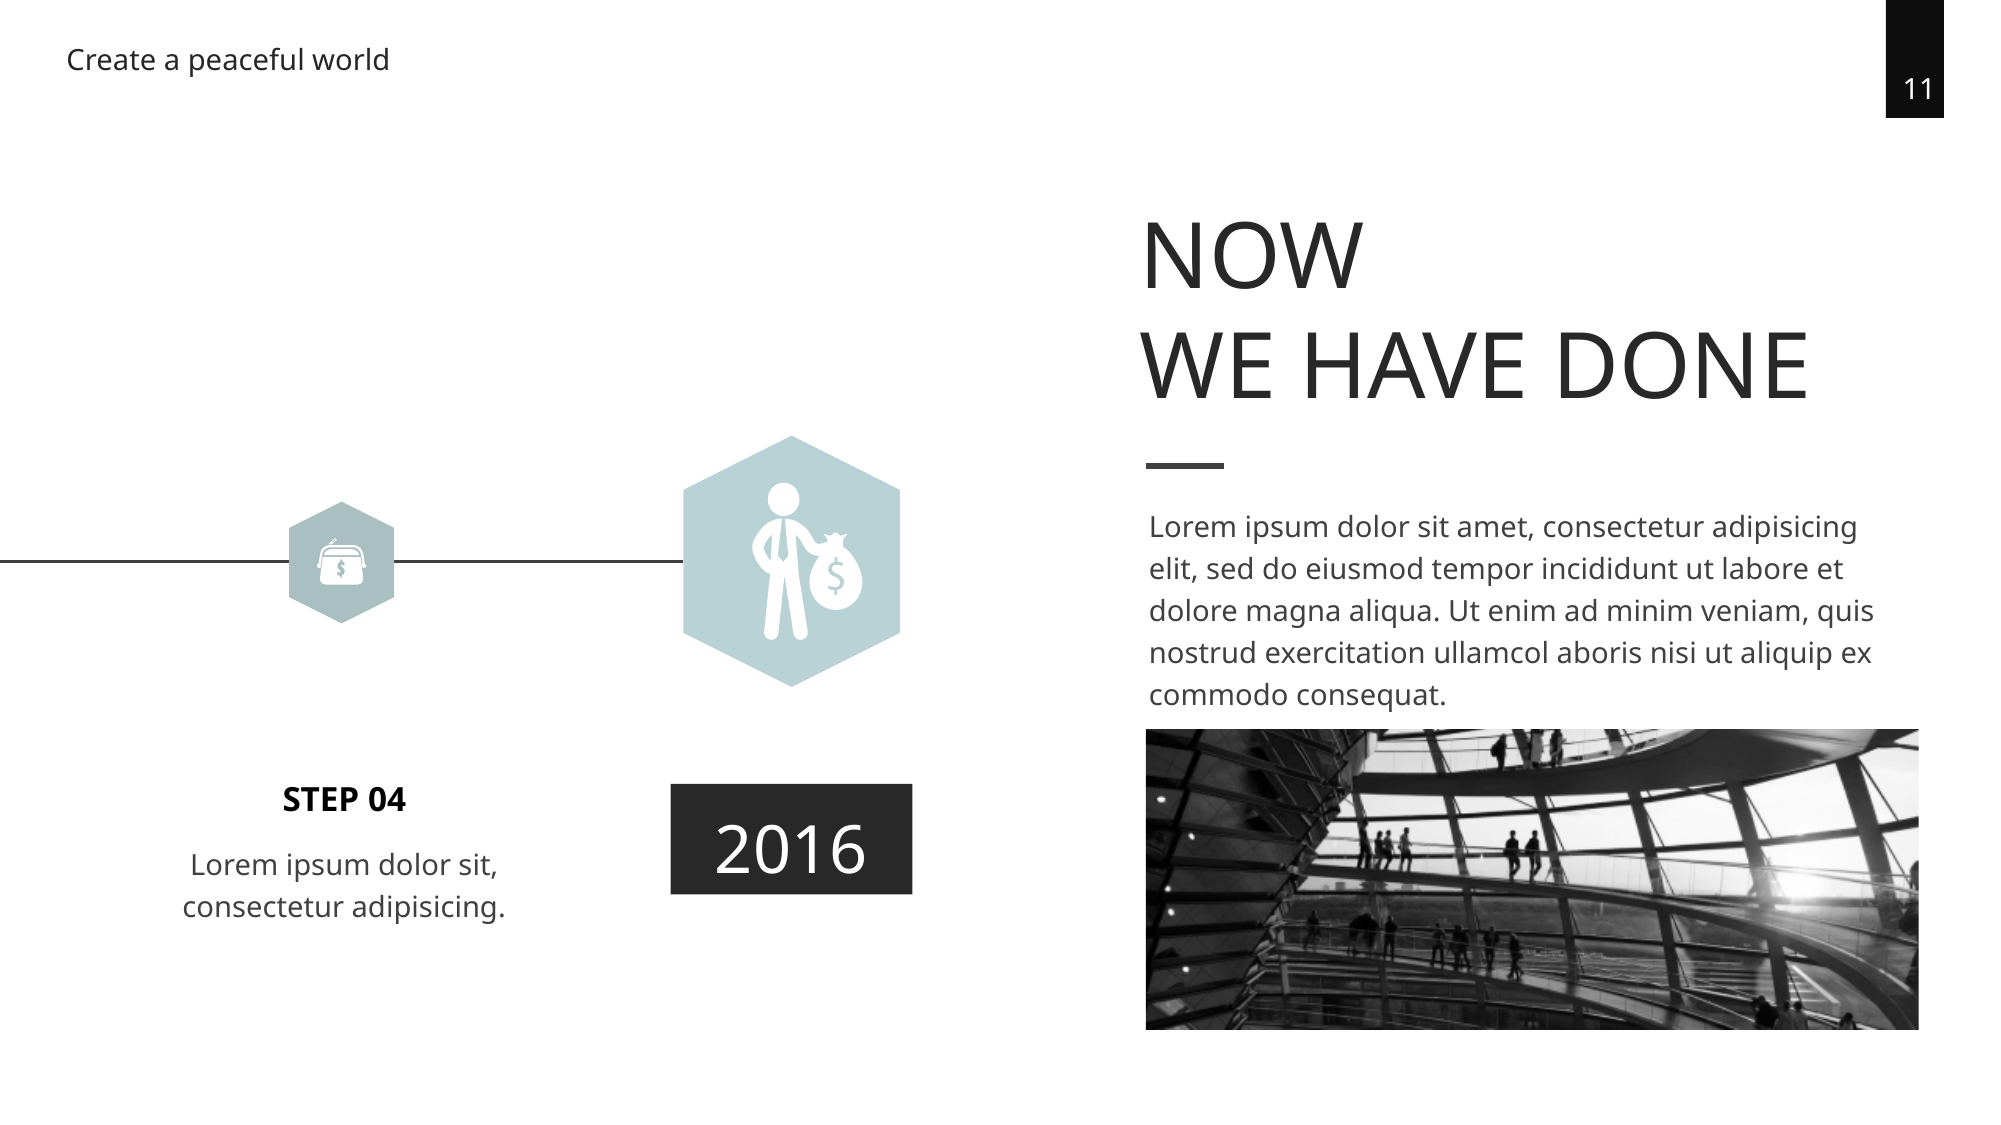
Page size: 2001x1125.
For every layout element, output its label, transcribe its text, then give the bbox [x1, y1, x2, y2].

text_box [682, 434, 901, 689]
picture [1145, 729, 1919, 1030]
text_box [767, 482, 800, 517]
text_box [318, 538, 365, 561]
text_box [159, 770, 530, 932]
text_box Lorem ipsum dolor sit amet, consectetur adipisicing elit, sed do eiusmod tempor incididunt ut labore et dolore magna aliqua. Ut enim ad minim veniam, quis nostrud exercitation ullamcol aboris nisi ut aliquip ex commodo consequat. [1134, 494, 1919, 719]
text_box [288, 500, 396, 561]
text_box NOW WE HAVE DONE [1124, 189, 2000, 424]
text_box [752, 518, 863, 640]
text_box 2016 [670, 783, 913, 895]
text_box Create a peaceful world [51, 33, 549, 84]
text_box [288, 562, 396, 625]
text_box [316, 562, 367, 585]
slide_number 11 [1865, 0, 1974, 189]
